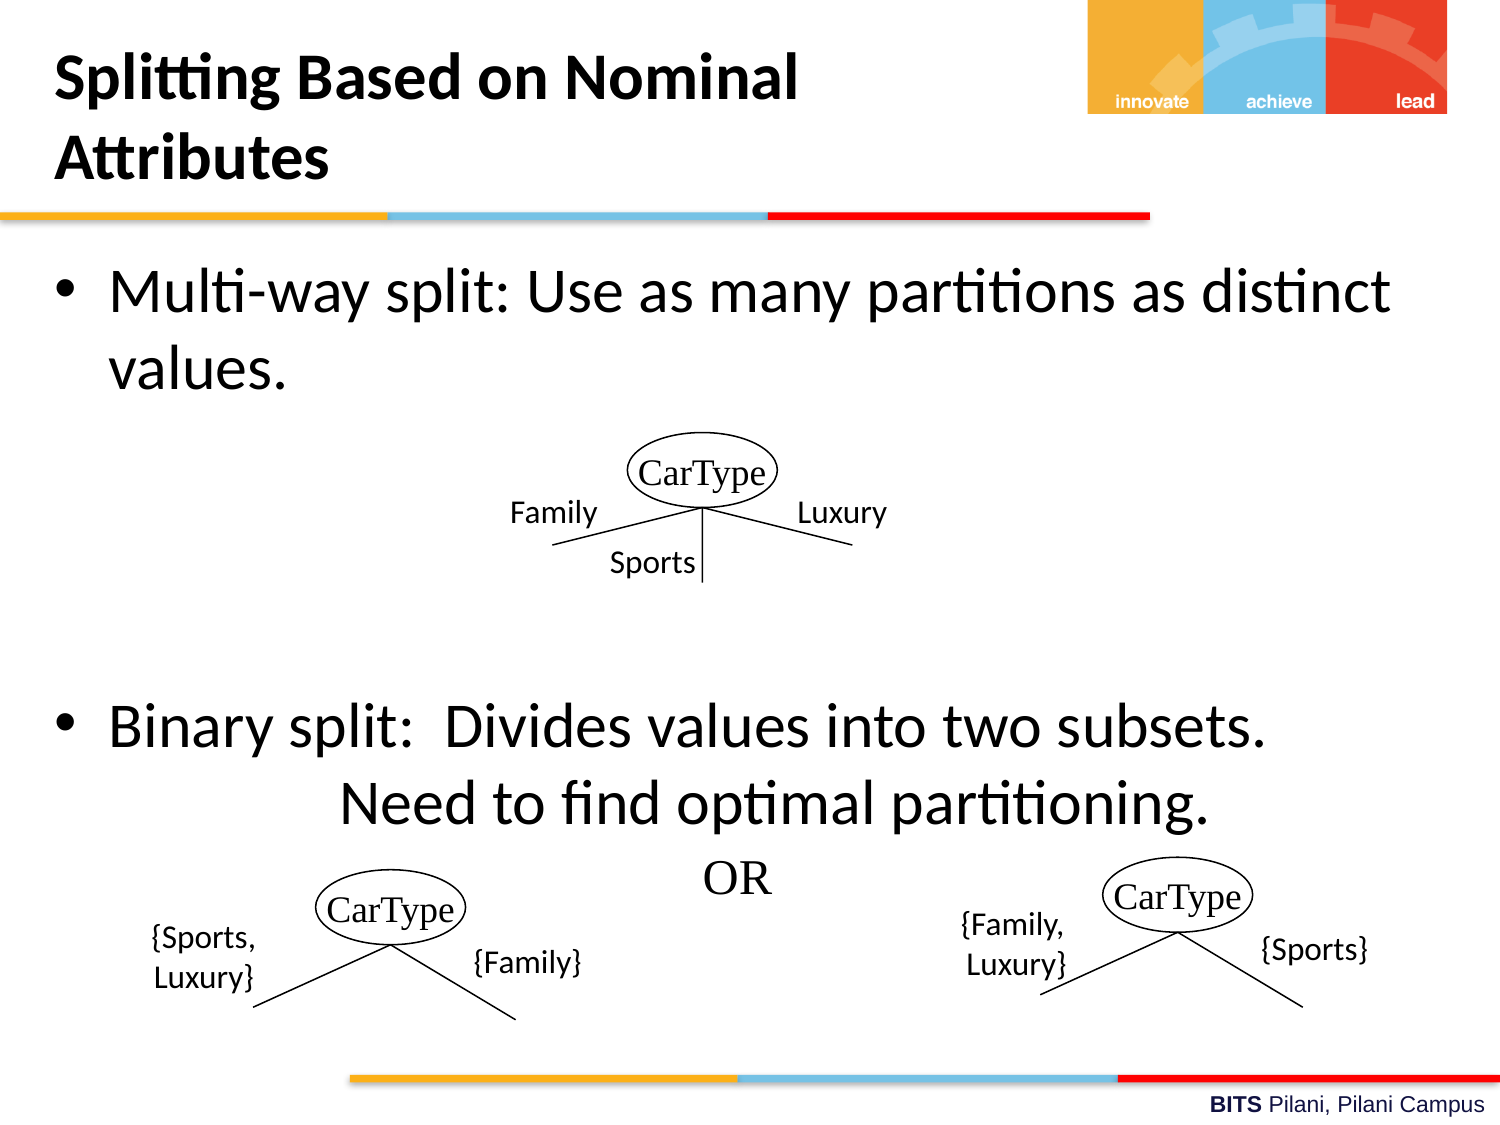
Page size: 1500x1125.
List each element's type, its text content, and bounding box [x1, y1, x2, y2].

text_box OR [687, 837, 787, 913]
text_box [489, 432, 908, 588]
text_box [126, 869, 604, 1020]
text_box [937, 856, 1390, 1008]
list Multi-way split: Use as many partitions as distinct values. Binary split: Divides values into two subsets. Need to find optimal partitioning. [39, 241, 1415, 854]
title Splitting Based on Nominal Attributes [39, 37, 964, 188]
picture [1087, 0, 1448, 114]
